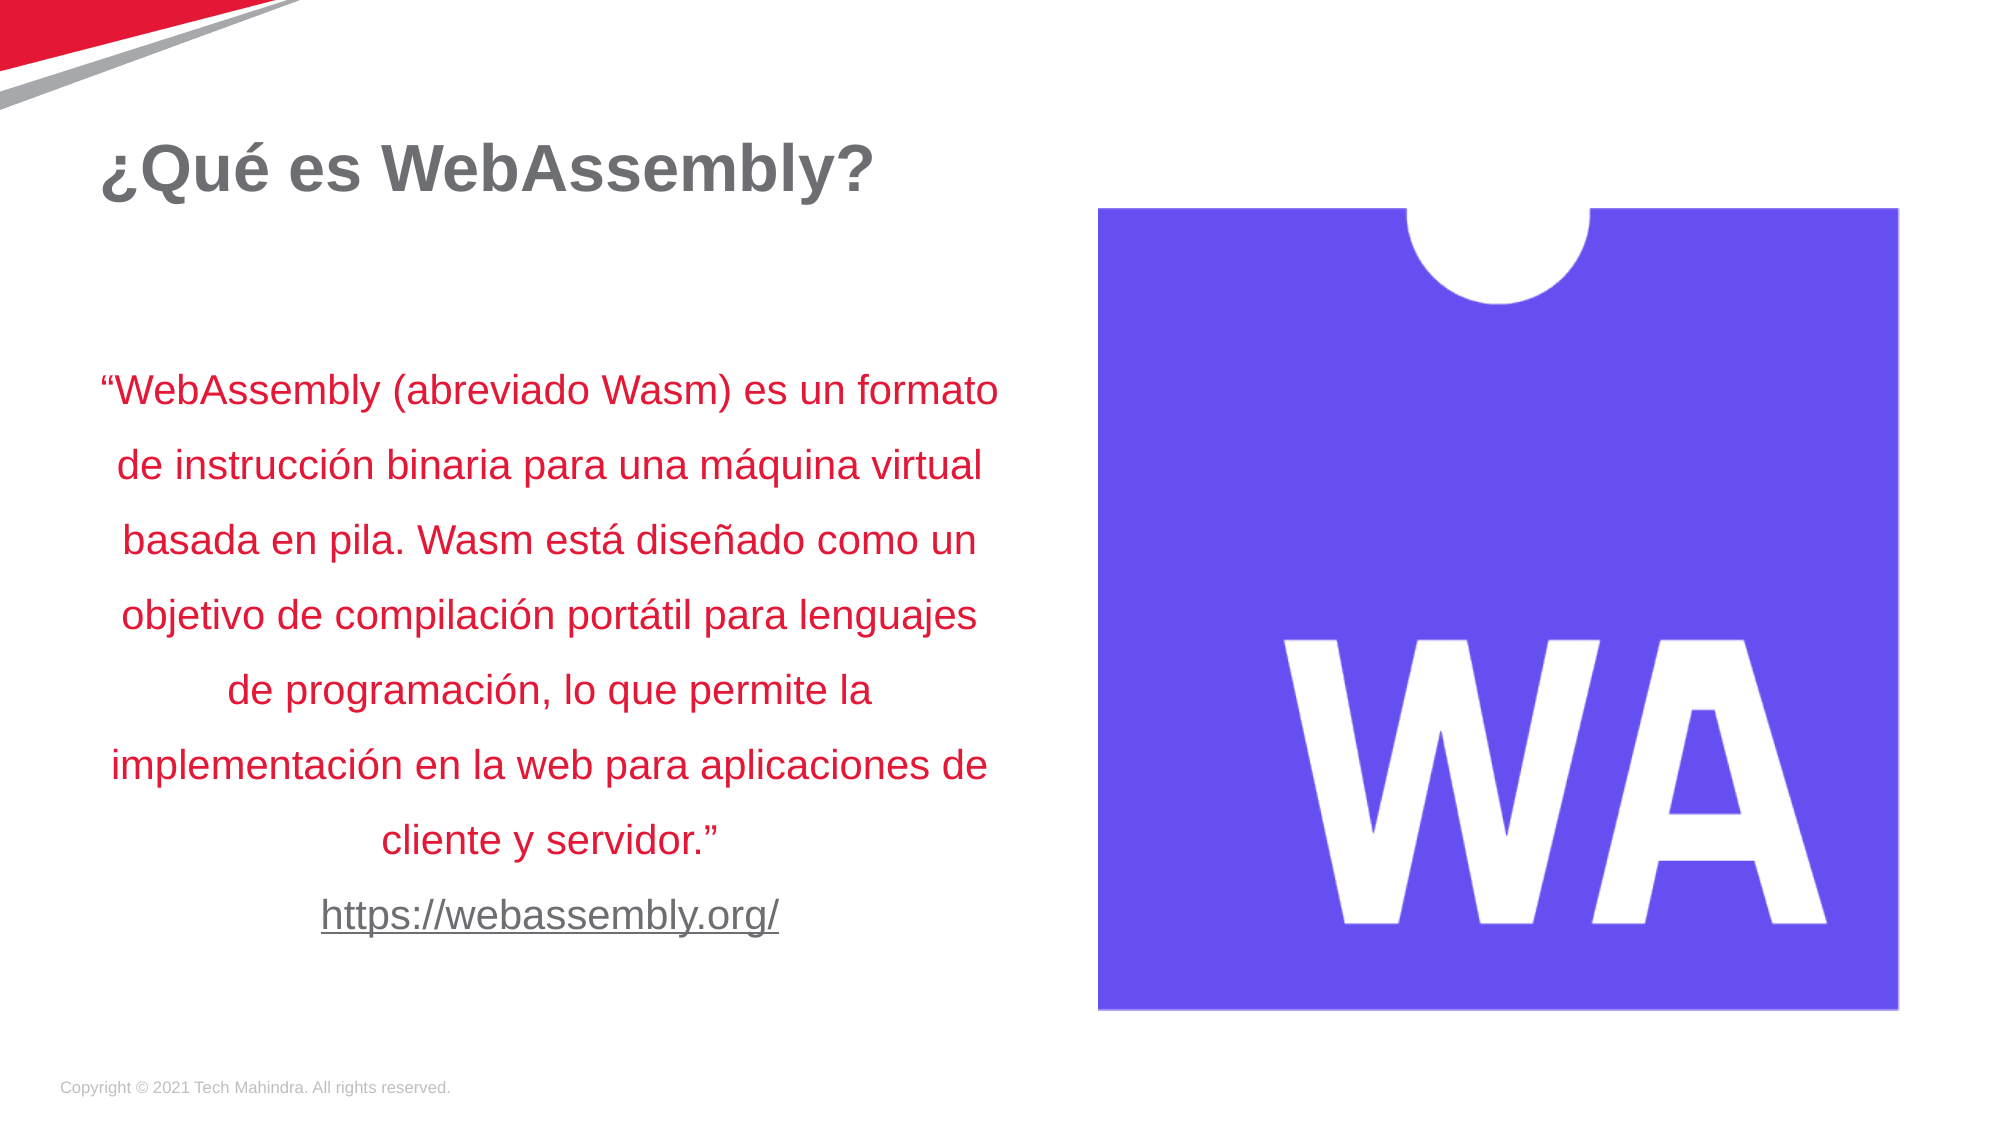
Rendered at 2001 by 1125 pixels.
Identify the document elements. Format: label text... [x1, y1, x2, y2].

text_box “WebAssembly (abreviado Wasm) es un formato de instrucción binaria para una máquina virtual basada en pila. Wasm está diseñado como un objetivo de compilación portátil para lenguajes de programación, lo que permite la implementación en la web para aplicaciones de cliente y servidor.” https://webassembly.org/ [99, 337, 1000, 938]
picture [1098, 208, 1901, 1011]
picture [0, 0, 303, 110]
title ¿Qué es WebAssembly? [99, 124, 1001, 207]
